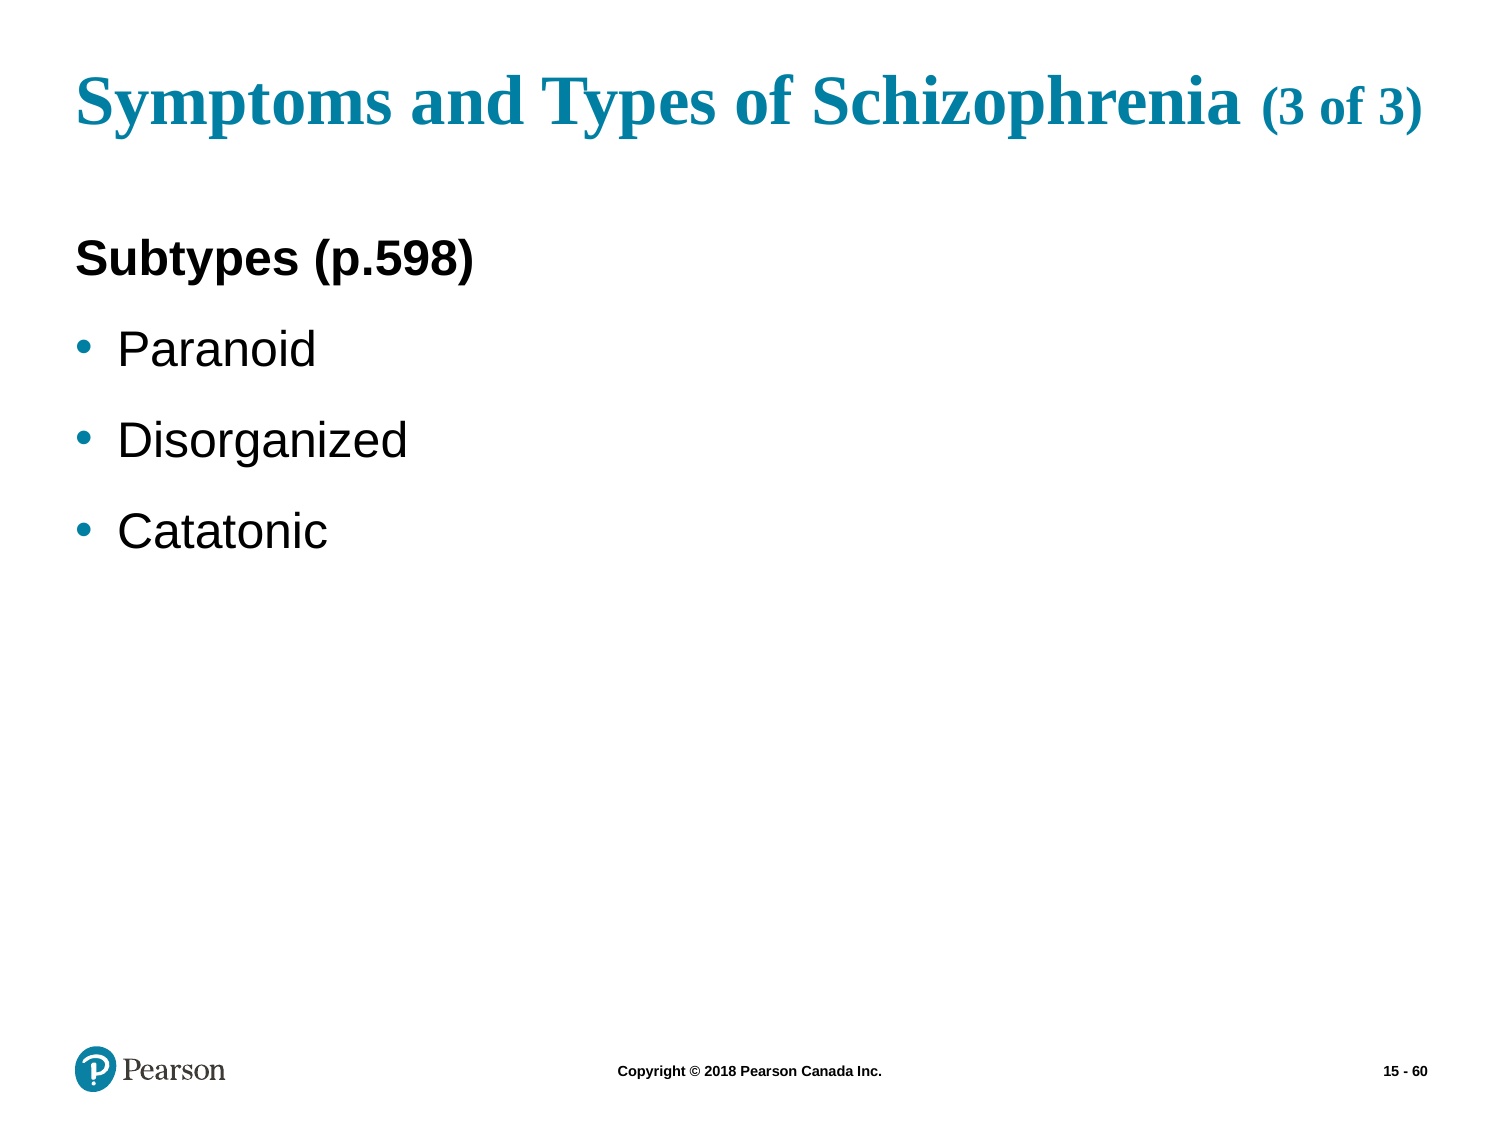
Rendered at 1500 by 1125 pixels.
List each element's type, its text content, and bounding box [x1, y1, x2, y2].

title Symptoms and Types of Schizophrenia (3 of 3) [75, 8, 1425, 185]
list Subtypes (p.598) Paranoid Disorganized Catatonic [75, 224, 1425, 562]
